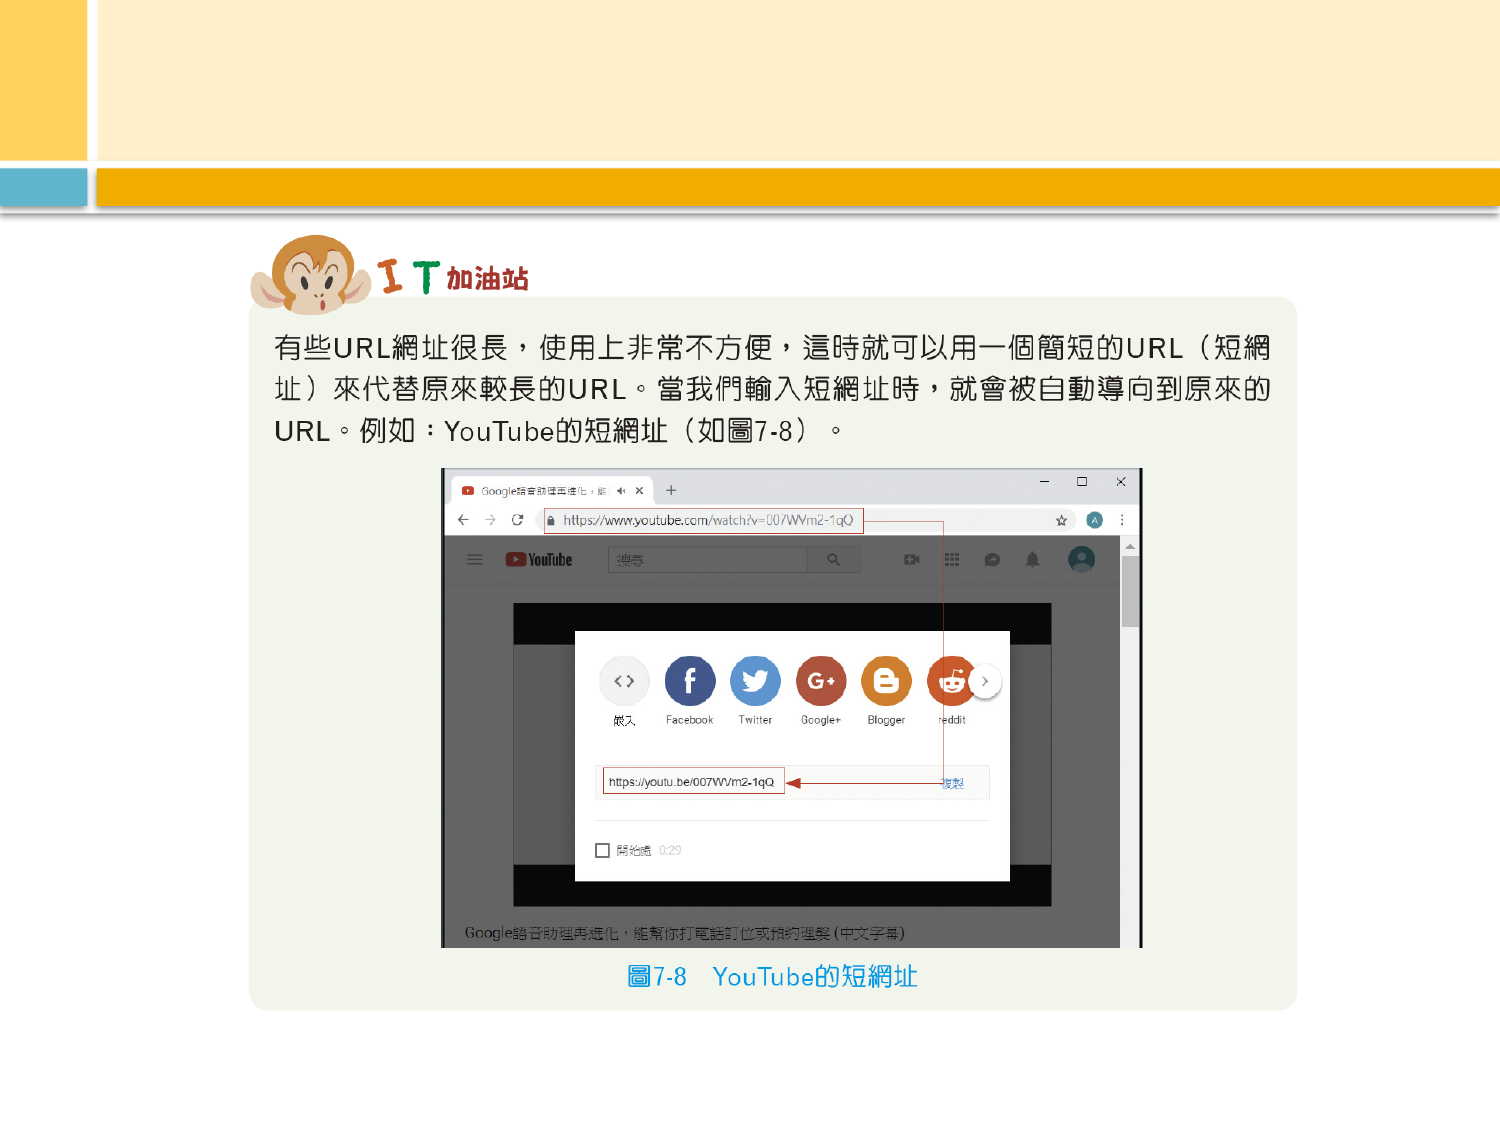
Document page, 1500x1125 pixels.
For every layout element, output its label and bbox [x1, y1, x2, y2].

list [223, 231, 1315, 1024]
